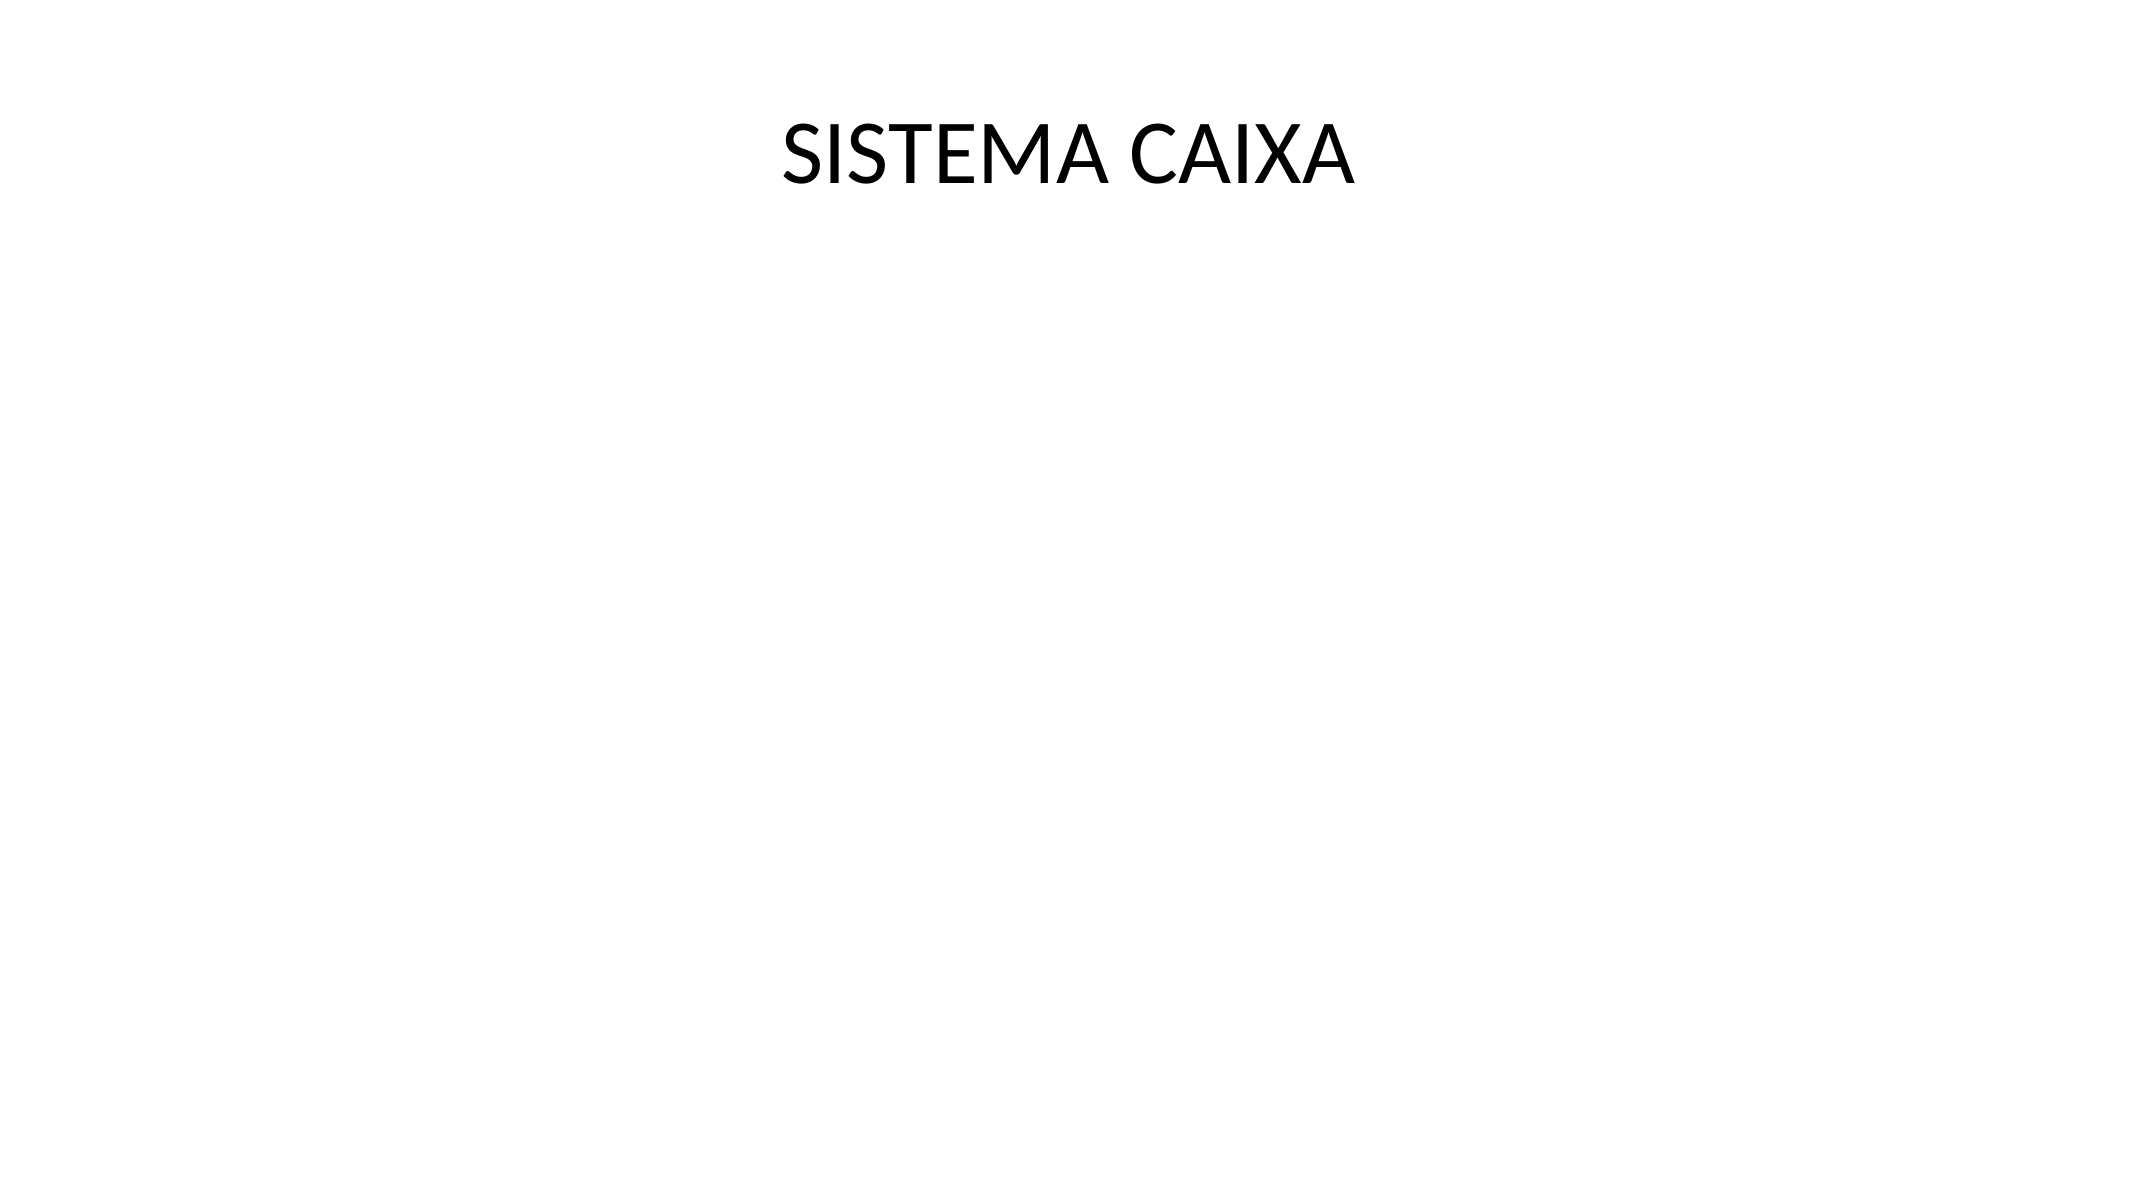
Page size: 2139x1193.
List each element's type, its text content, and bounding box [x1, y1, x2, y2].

title SISTEMA CAIXA [106, 47, 2032, 247]
